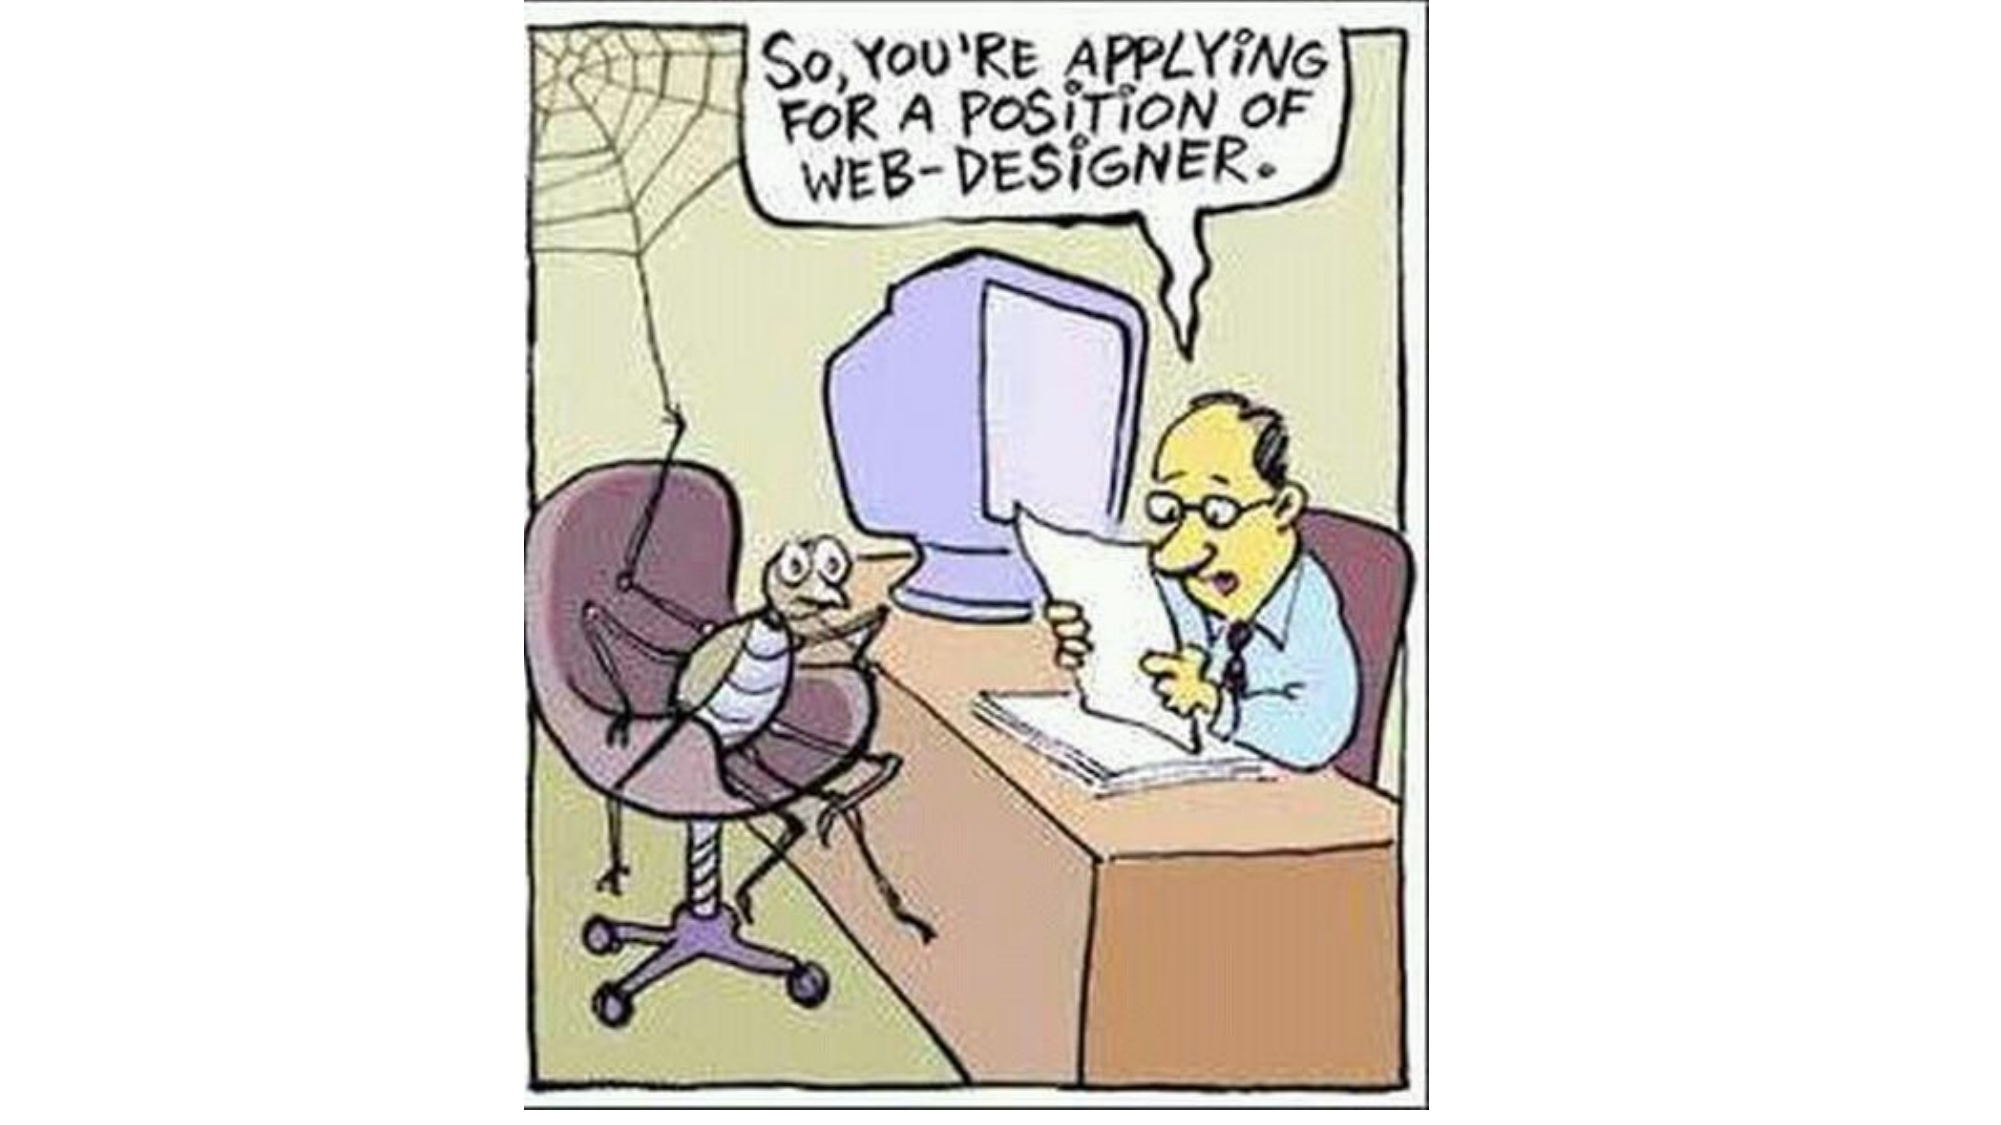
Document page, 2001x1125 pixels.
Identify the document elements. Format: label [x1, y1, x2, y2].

picture [524, 0, 1429, 1110]
